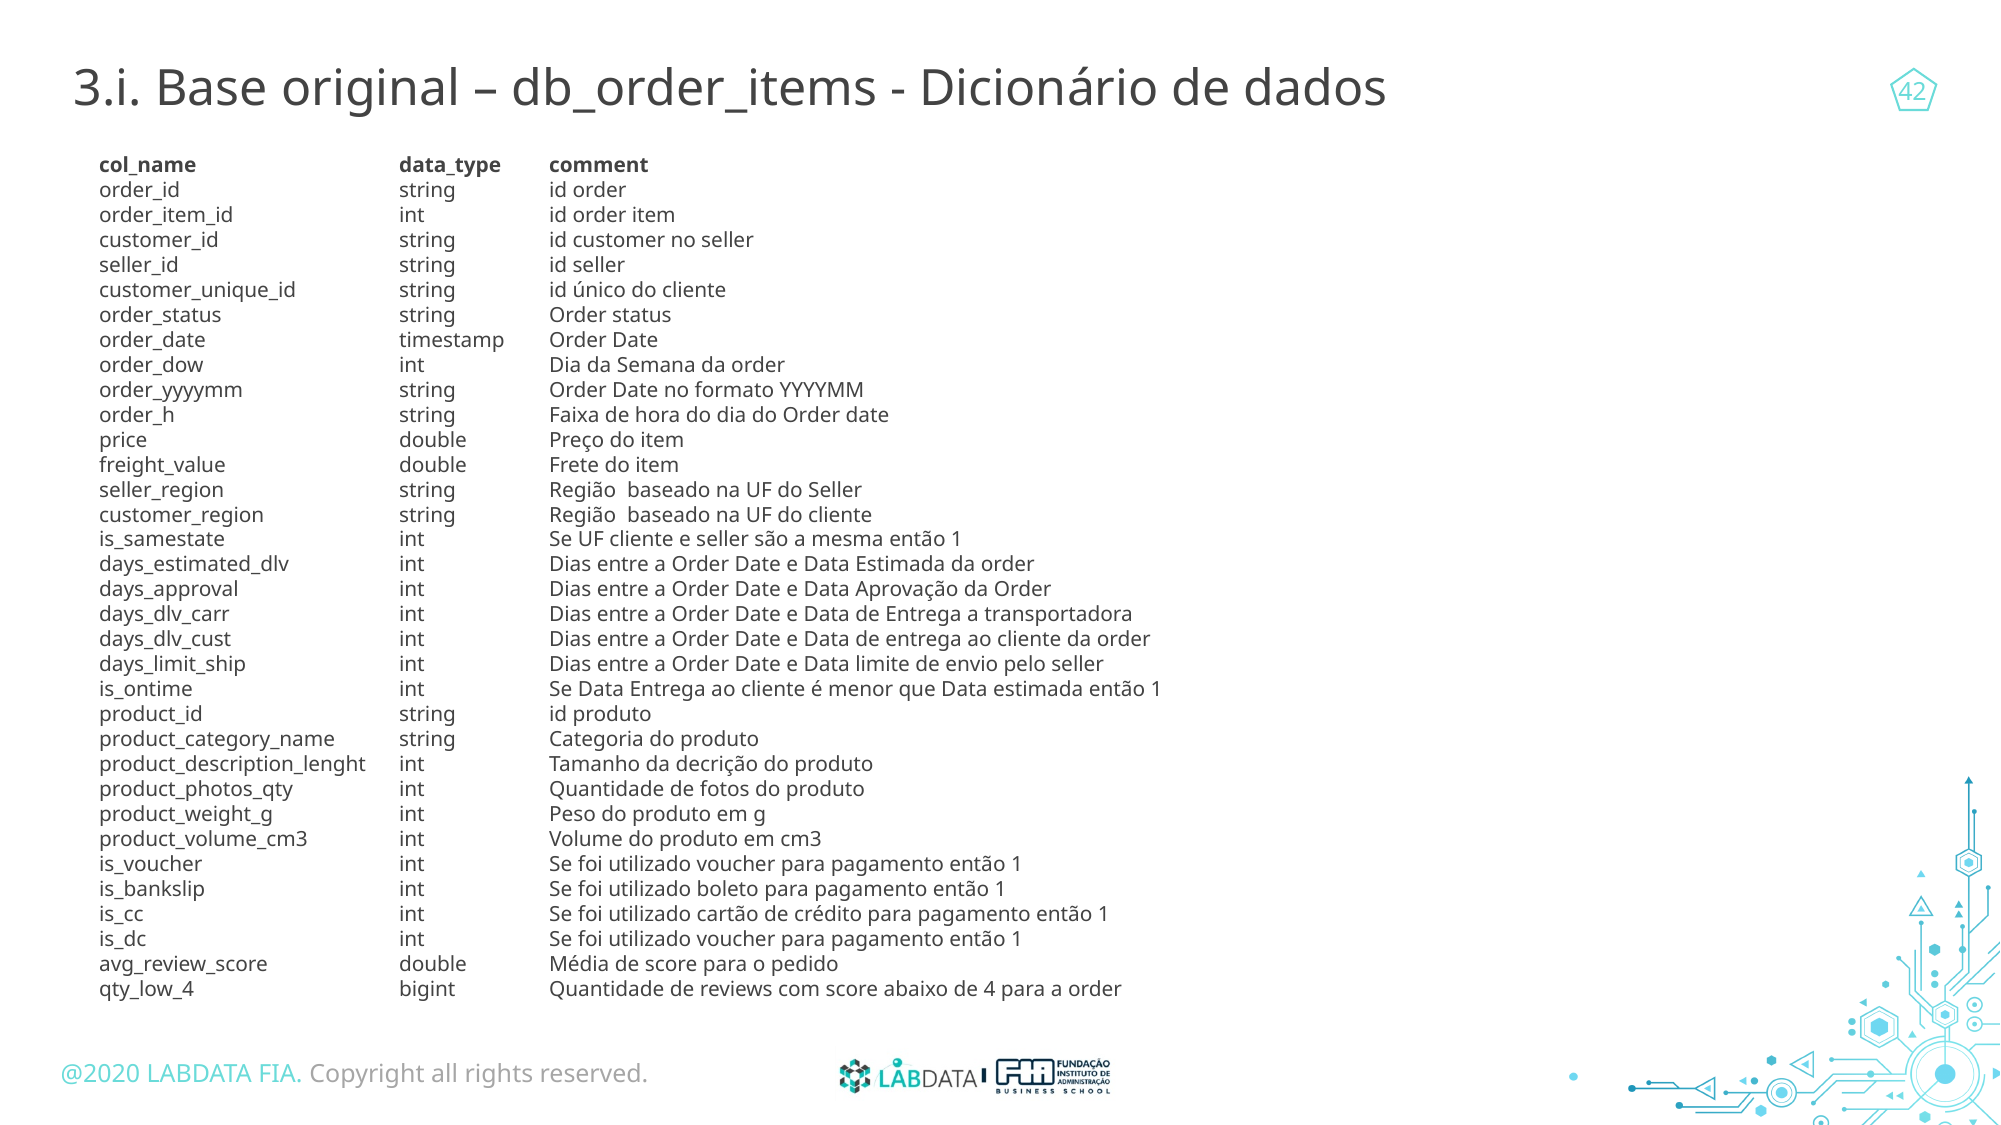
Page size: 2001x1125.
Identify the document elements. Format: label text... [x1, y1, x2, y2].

text_box 3.i. Base original – db_order_items - Dicionário de dados [58, 27, 1736, 145]
text_box 42 [1881, 62, 1942, 123]
picture [1569, 776, 2000, 1125]
text_box [1890, 67, 1938, 112]
picture [835, 1046, 1116, 1101]
slide_number @2020 LABDATA FIA. Copyright all rights reserved. [45, 1042, 721, 1103]
text_box col_name data_type comment order_id string id order order_item_id int id order item customer_id string id customer no seller seller_id string id seller customer_unique_id string id único do cliente order_status string Order status order_date timestamp Order Date order_dow int Dia da Semana da order order_yyyymm string Order Date no formato YYYYMM order_h string Faixa de hora do dia do Order date price double Preço do item freight_value double Frete do item seller_region string Região baseado na UF do Seller customer_region string Região baseado na UF do cliente is_samestate int Se UF cliente e seller são a mesma então 1 days_estimated_dlv int Dias entre a Order Date e Data Estimada da order days_approval int Dias entre a Order Date e Data Aprovação da Order days_dlv_carr int Dias entre a Order Date e Data de Entrega a transportadora days_dlv_cust int Dias entre a Order Date e Data de entrega ao cliente da order days_limit_ship int Dias entre a Order Date e Data limite de envio pelo seller is_ontime int Se Data Entrega ao cliente é menor que Data estimada então 1 product_id string id produto product_category_name string Categoria do produto product_description_lenght int Tamanho da decrição do produto product_photos_qty int Quantidade de fotos do produto product_weight_g int Peso do produto em g product_volume_cm3 int Volume do produto em cm3 is_voucher int Se foi utilizado voucher para pagamento então 1 is_bankslip int Se foi utilizado boleto para pagamento então 1 is_cc int Se foi utilizado cartão de crédito para pagamento então 1 is_dc int Se foi utilizado voucher para pagamento então 1 avg_review_score double Média de score para o pedido qty_low_4 bigint Quantidade de reviews com score abaixo de 4 para a order [84, 144, 1383, 1009]
